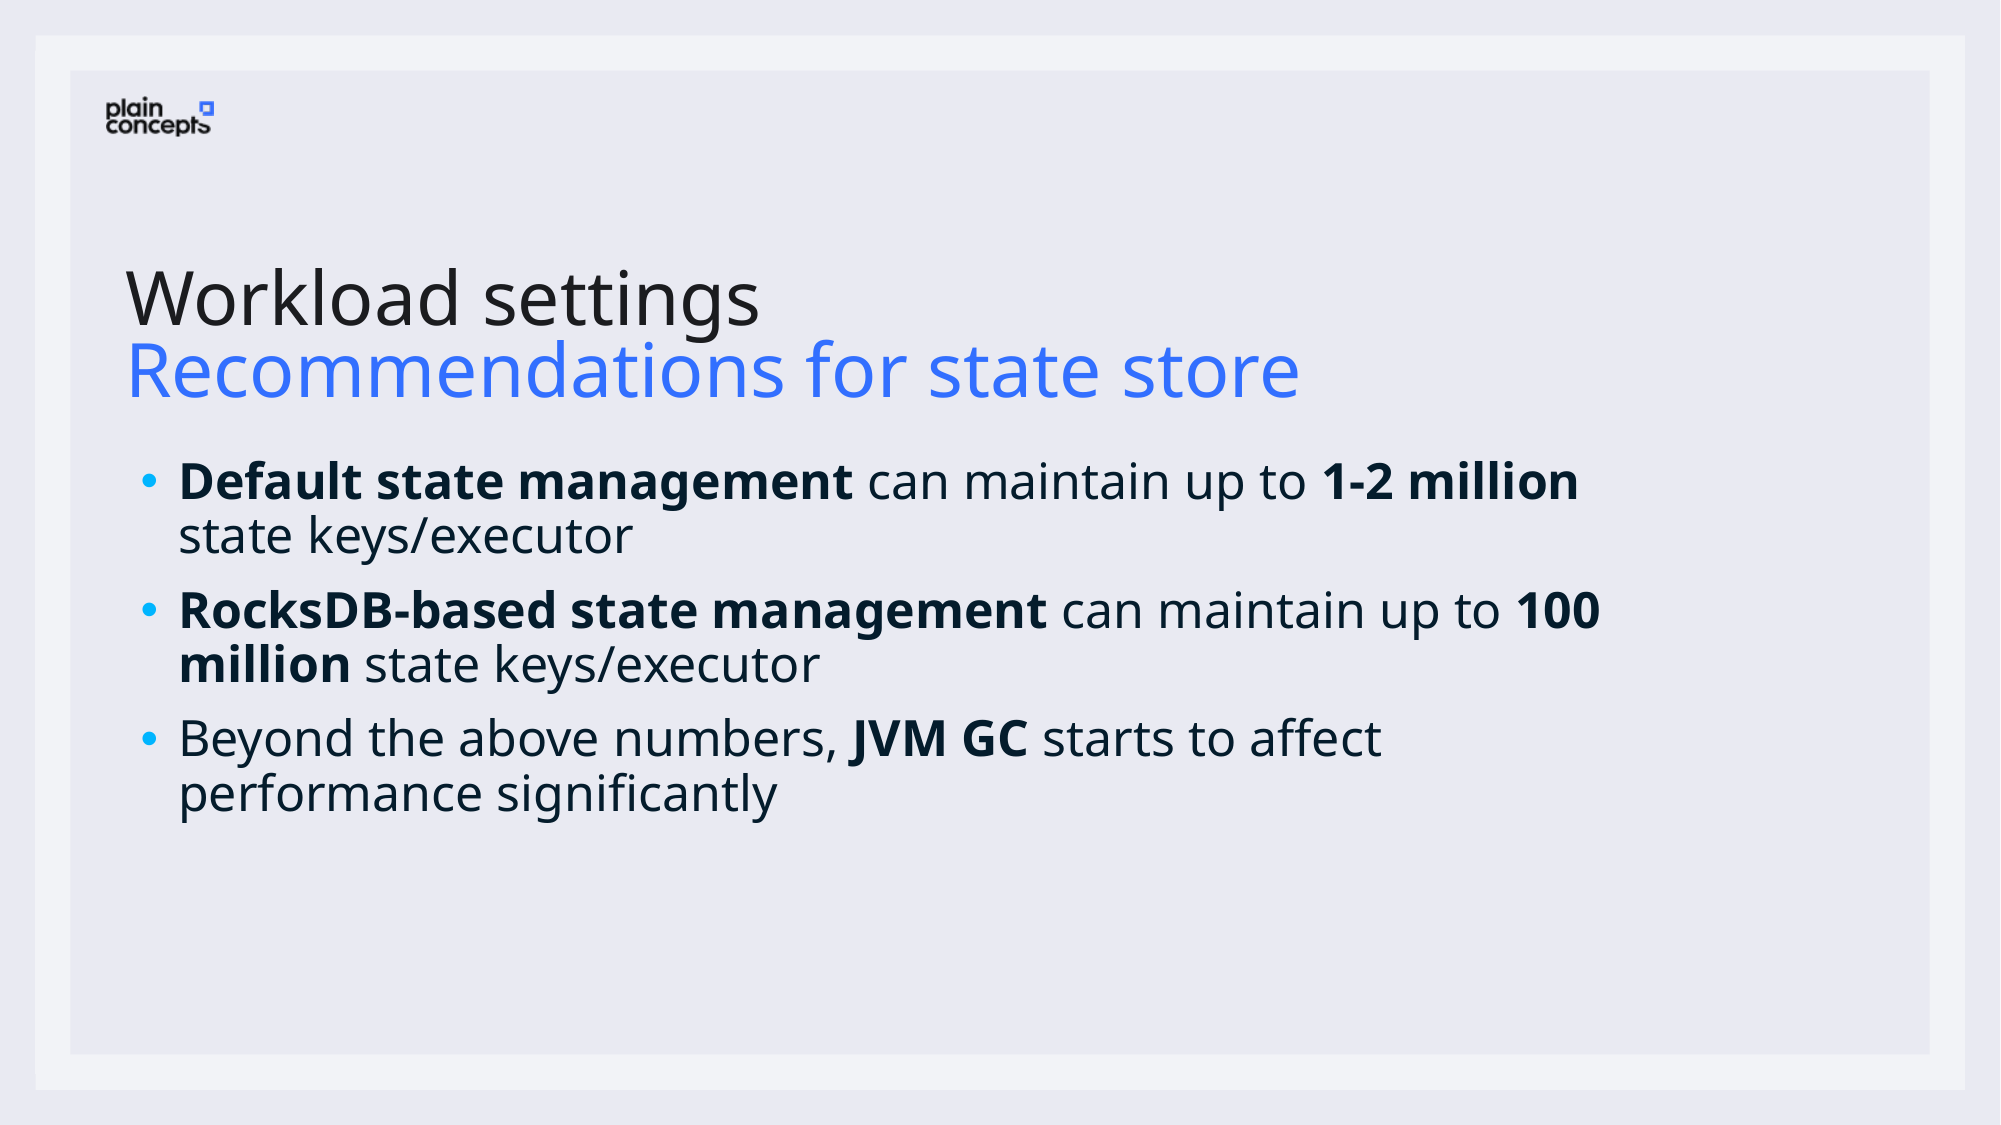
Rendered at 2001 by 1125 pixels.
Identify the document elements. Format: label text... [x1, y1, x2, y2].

text_box Default state management can maintain up to 1-2 million state keys/executor RocksDB-based state management can maintain up to 100 million state keys/executor Beyond the above numbers, JVM GC starts to affect performance significantly [125, 448, 1668, 1016]
title Workload settings Recommendations for state store [125, 231, 1386, 448]
